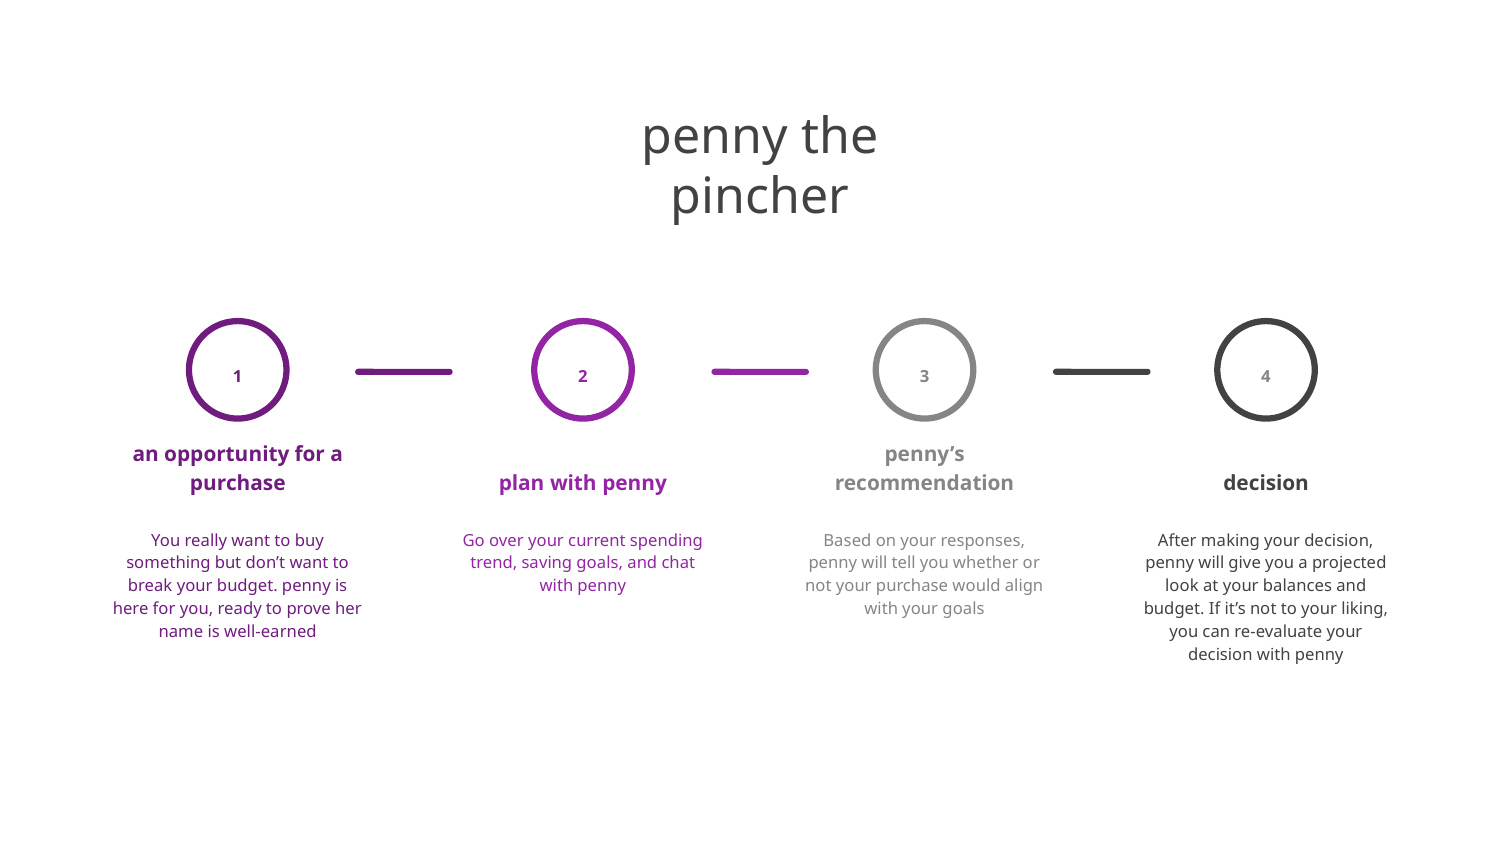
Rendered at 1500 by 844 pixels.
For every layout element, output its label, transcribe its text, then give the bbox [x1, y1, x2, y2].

text_box penny the pincher [562, 88, 958, 239]
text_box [784, 320, 1065, 633]
text_box [386, 368, 437, 375]
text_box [442, 320, 724, 633]
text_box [93, 320, 382, 633]
text_box [729, 368, 778, 375]
text_box [1070, 368, 1120, 375]
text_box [1125, 320, 1407, 633]
